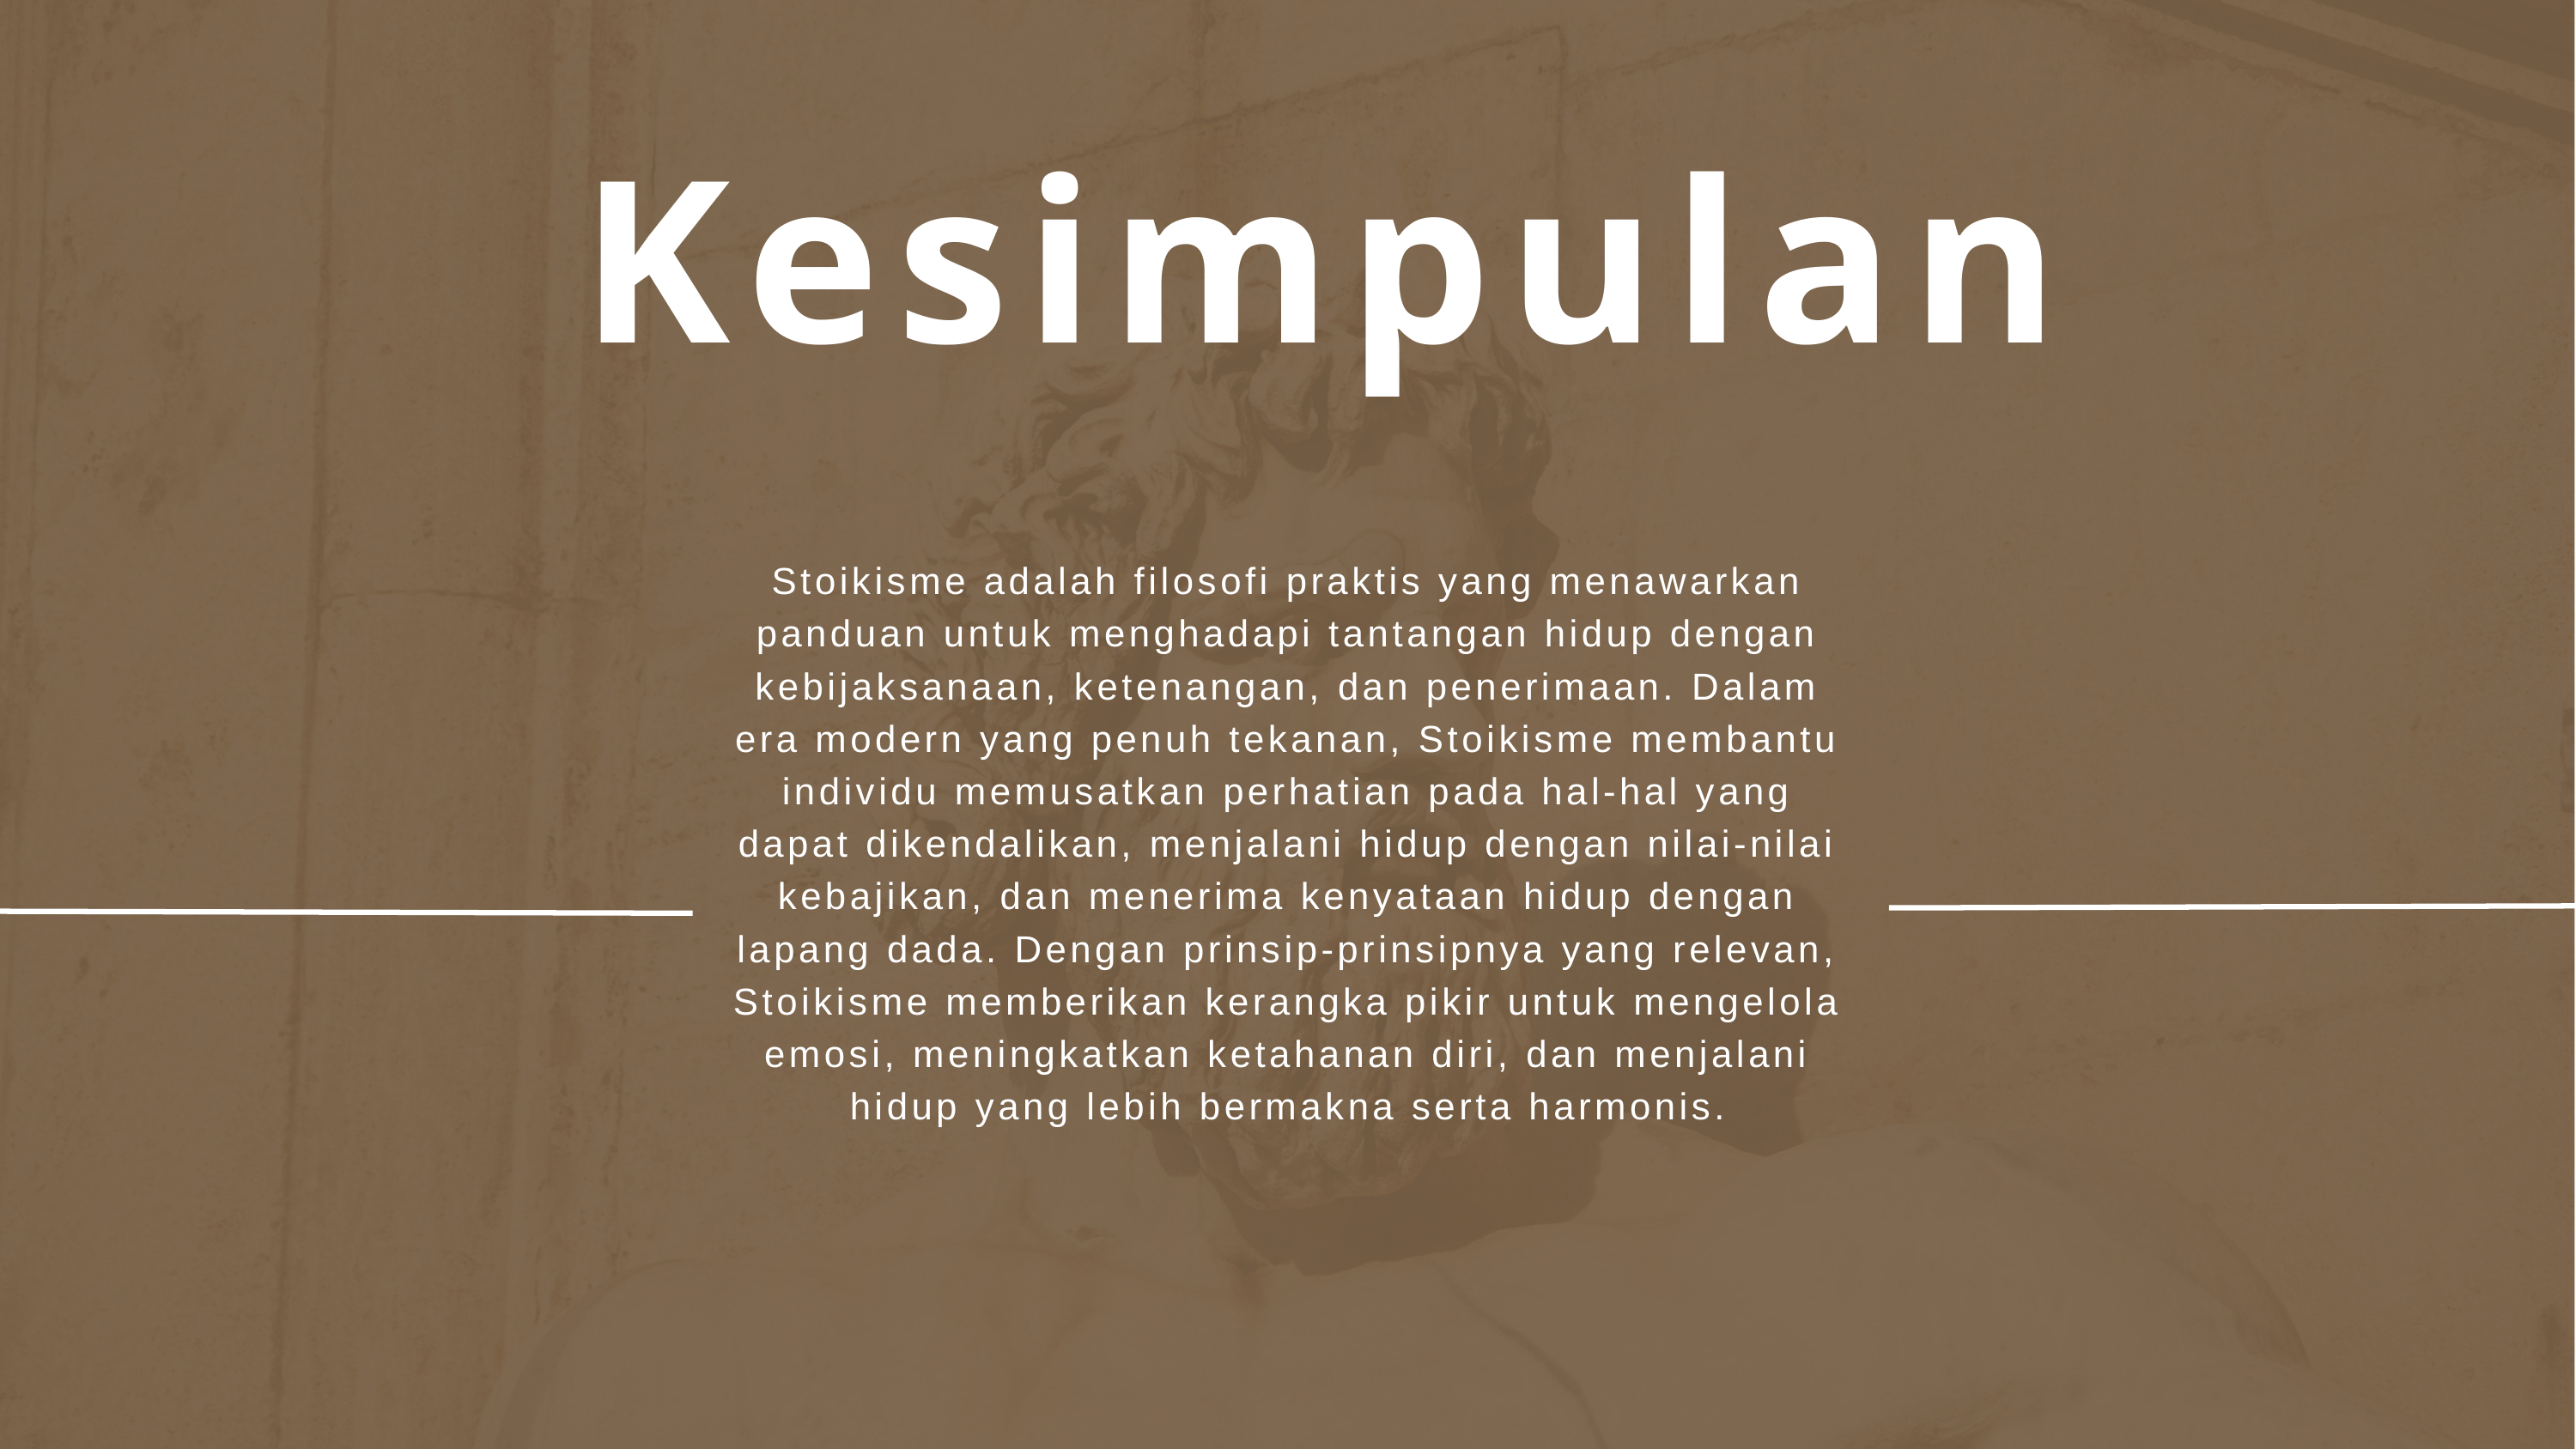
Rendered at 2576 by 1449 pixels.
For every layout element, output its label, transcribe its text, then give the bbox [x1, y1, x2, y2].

text_box [0, 0, 2575, 1449]
text_box Kesimpulan [493, 72, 2148, 388]
text_box Stoikisme adalah filosofi praktis yang menawarkan panduan untuk menghadapi tantangan hidup dengan kebijaksanaan, ketenangan, dan penerimaan. Dalam era modern yang penuh tekanan, Stoikisme membantu individu memusatkan perhatian pada hal-hal yang dapat dikendalikan, menjalani hidup dengan nilai-nilai kebajikan, dan menerima kenyataan hidup dengan lapang dada. Dengan prinsip-prinsipnya yang relevan, Stoikisme memberikan kerangka pikir untuk mengelola emosi, meningkatkan ketahanan diri, dan menjalani hidup yang lebih bermakna serta harmonis. [732, 549, 1844, 1128]
